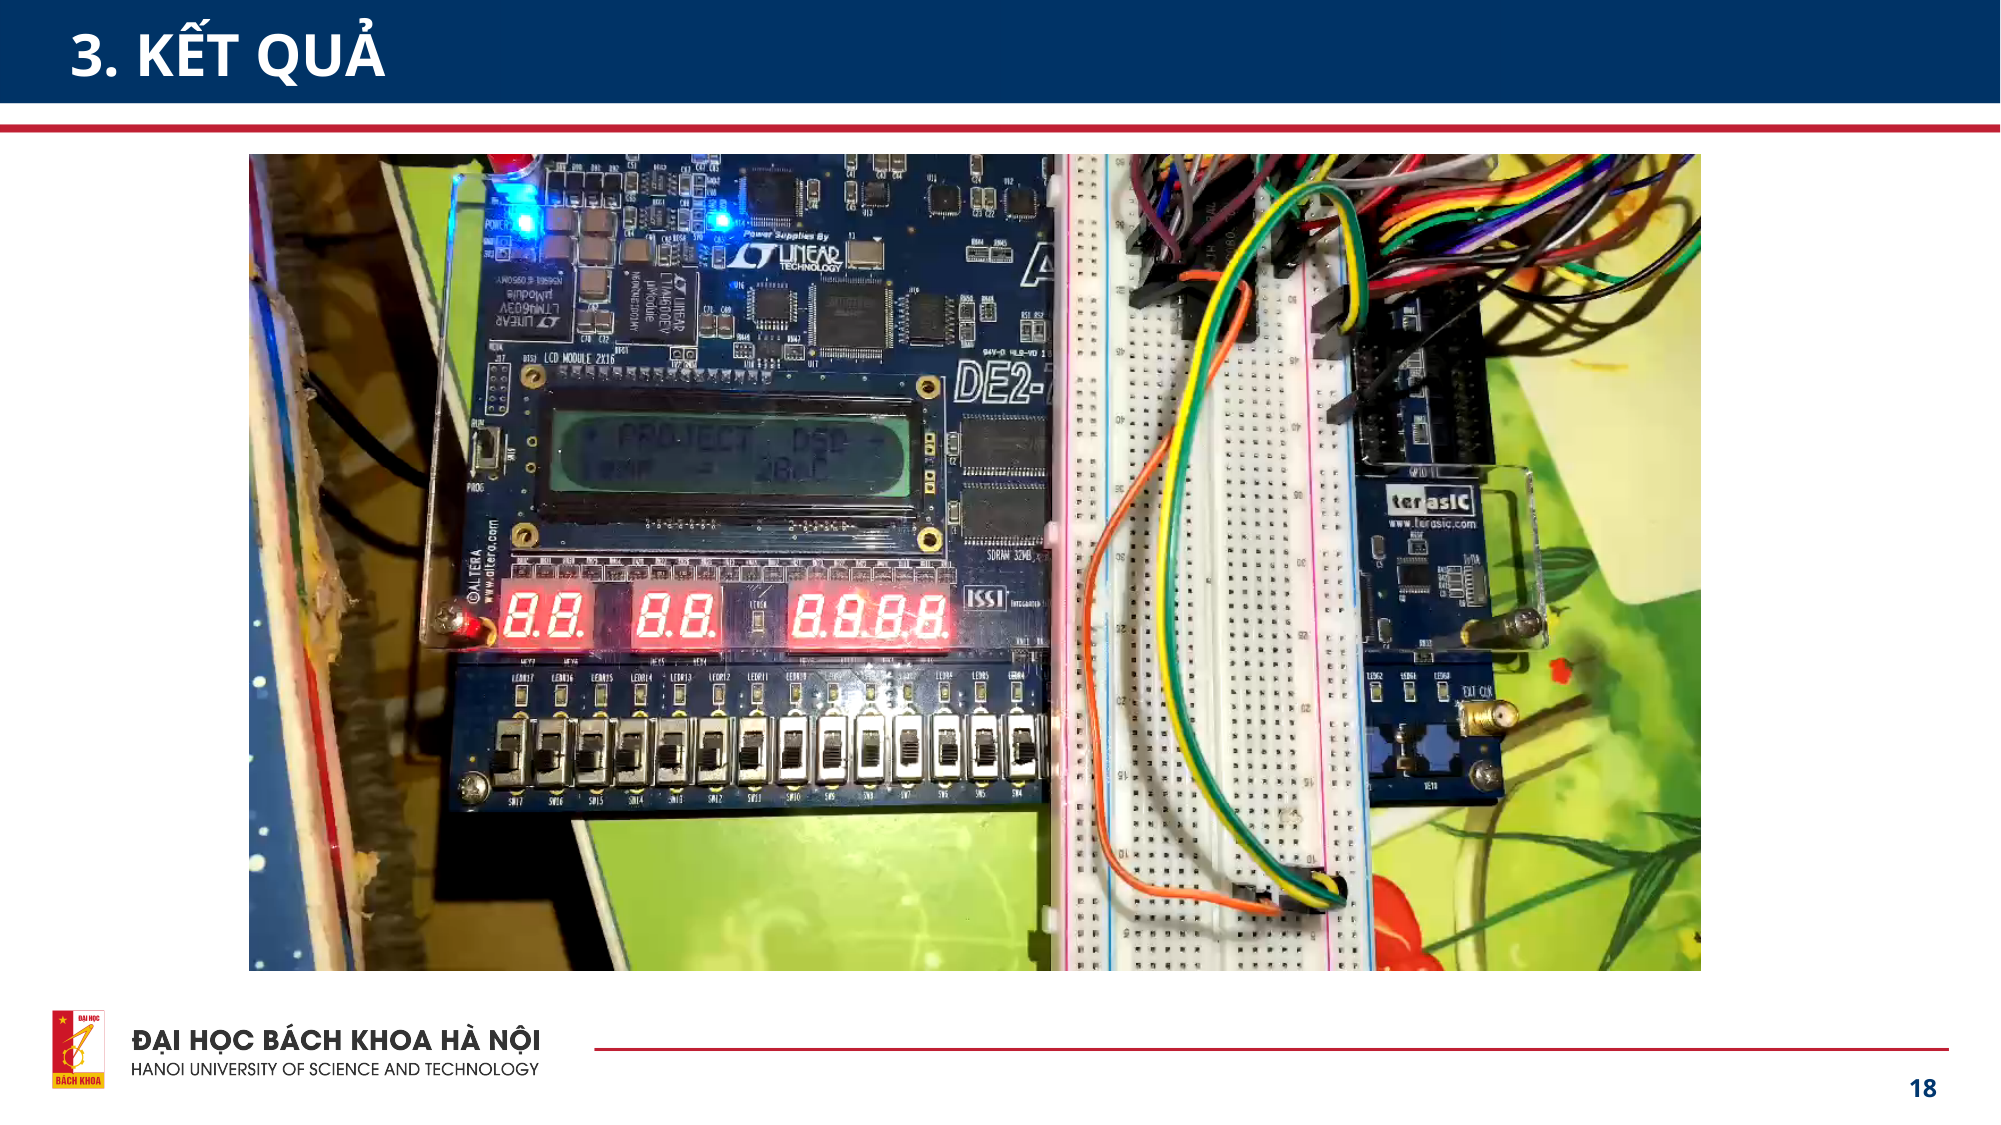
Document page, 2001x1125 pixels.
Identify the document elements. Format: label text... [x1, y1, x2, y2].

slide_number 18 [1502, 1065, 1953, 1125]
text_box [248, 153, 1702, 971]
picture [0, 0, 2001, 1125]
title 3. KẾT QUẢ [55, 18, 1945, 90]
